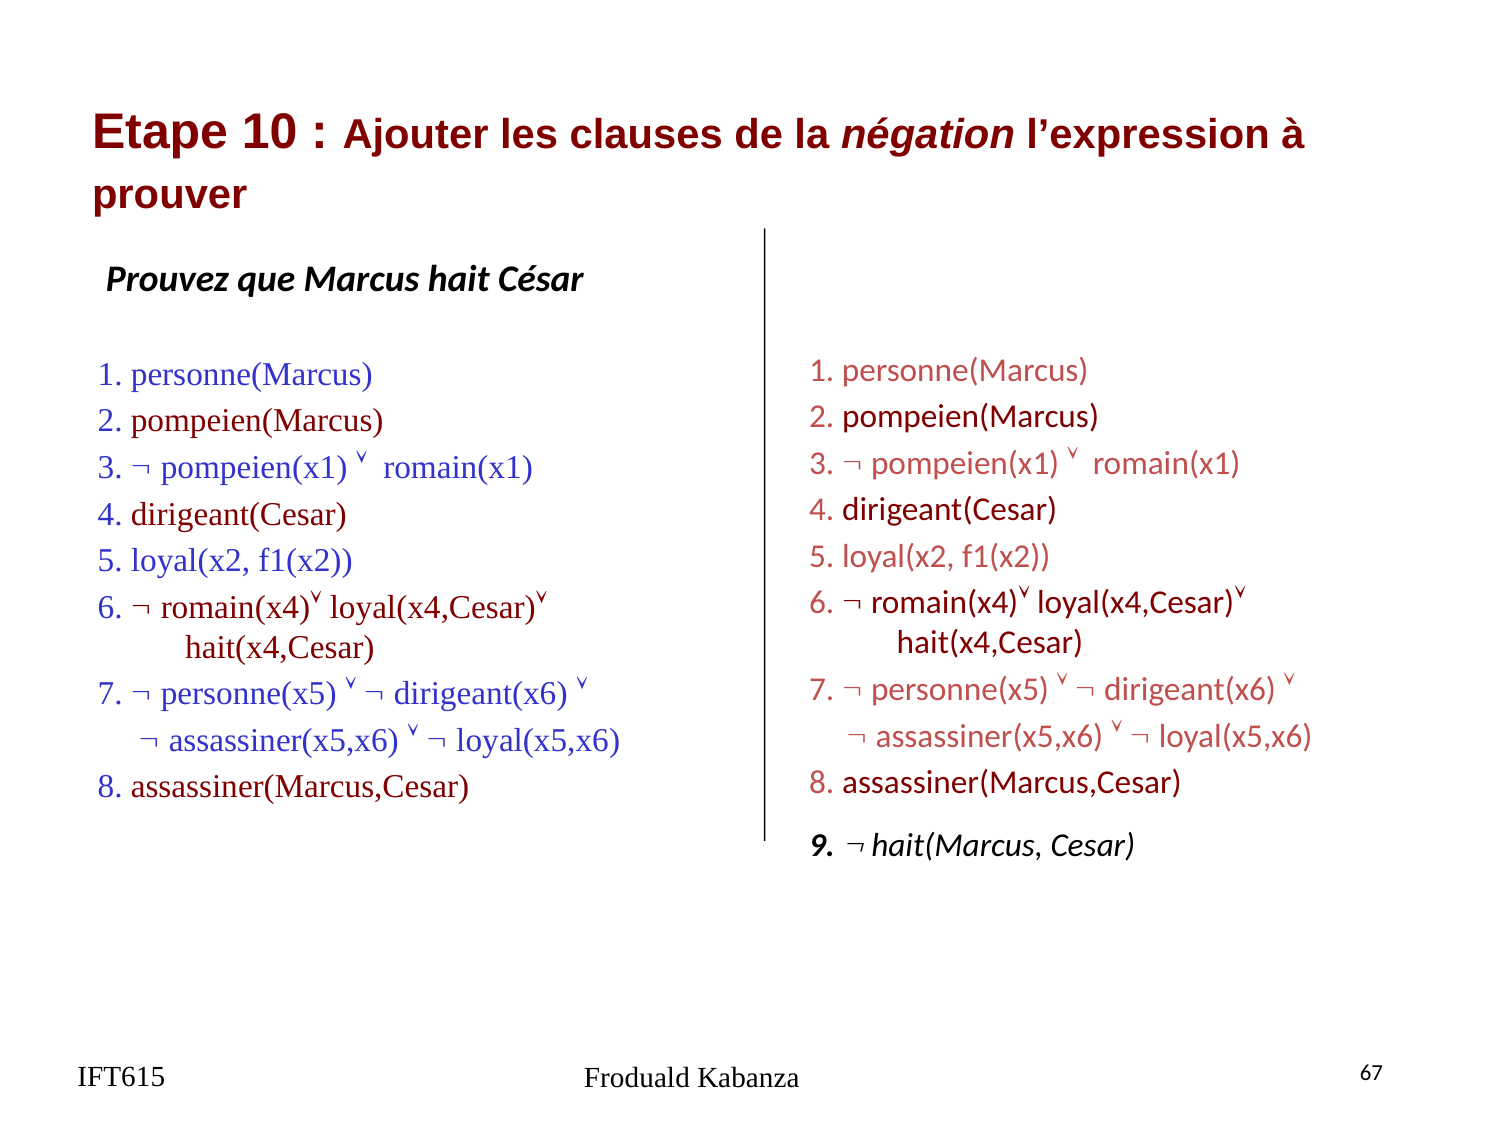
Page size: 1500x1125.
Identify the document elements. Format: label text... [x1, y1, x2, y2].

title Etape 10 : Ajouter les clauses de la négation l’expression à prouver [77, 108, 1428, 208]
slide_number 67 [1344, 1050, 1425, 1095]
list Prouvez que Marcus hait César [90, 232, 690, 329]
footer Froduald Kabanza [569, 1050, 951, 1095]
list 1. personne(Marcus) 2. pompeien(Marcus) 3.  pompeien(x1)  romain(x1) 4. dirigeant(Cesar) 5. loyal(x2, f1(x2)) 6.  romain(x4) loyal(x4,Cesar) hait(x4,Cesar) 7.  personne(x5)   dirigeant(x6)   assassiner(x5,x6)   loyal(x5,x6) 8. assassiner(Marcus,Cesar) 9.  hait(Marcus, Cesar) [794, 340, 1431, 921]
text_box 1. personne(Marcus) 2. pompeien(Marcus) 3.  pompeien(x1)  romain(x1) 4. dirigeant(Cesar) 5. loyal(x2, f1(x2)) 6.  romain(x4) loyal(x4,Cesar) hait(x4,Cesar) 7.  personne(x5)   dirigeant(x6)   assassiner(x5,x6)   loyal(x5,x6) 8. assassiner(Marcus,Cesar) [82, 344, 726, 916]
slide_number IFT615 [62, 1050, 227, 1106]
